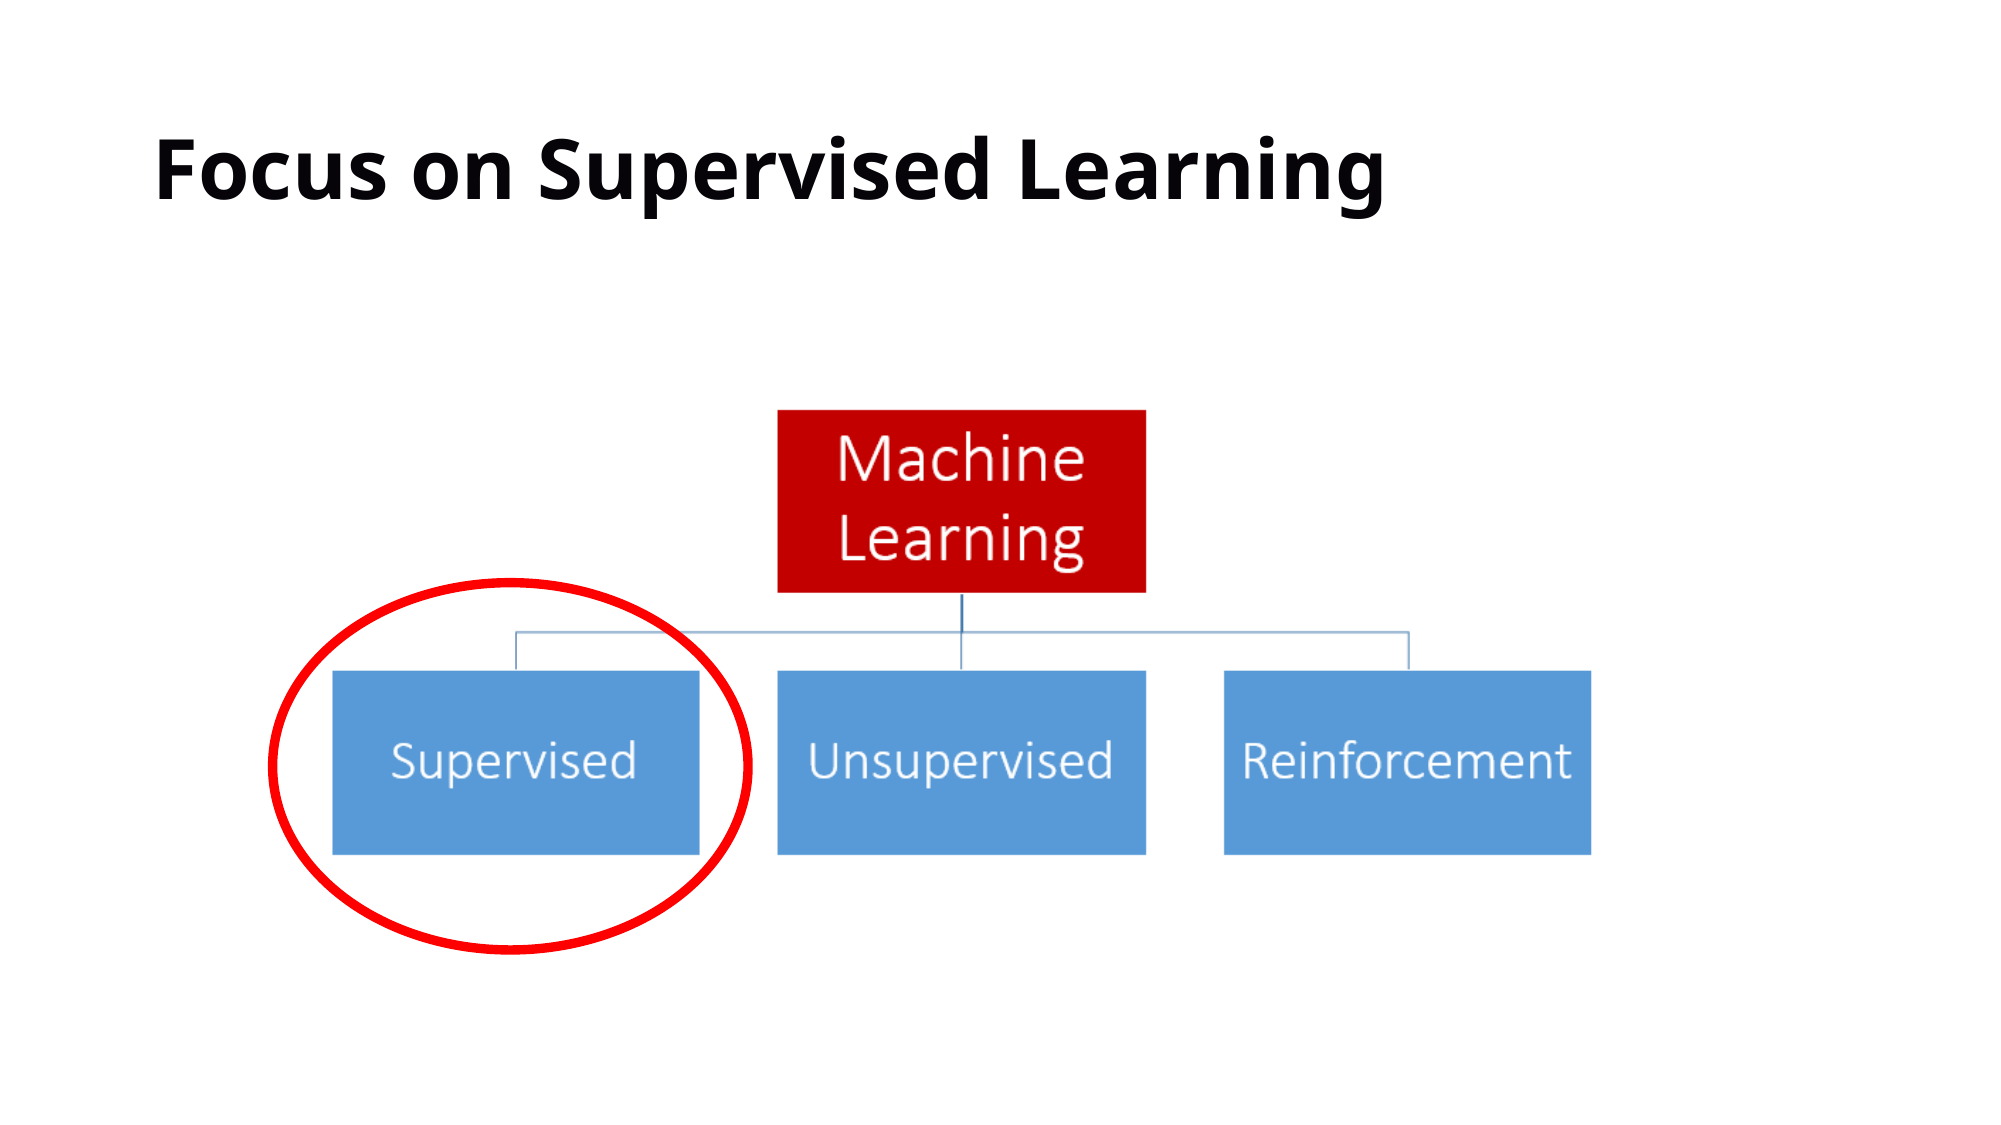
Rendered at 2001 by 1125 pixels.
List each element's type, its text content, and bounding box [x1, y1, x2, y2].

title Focus on Supervised Learning [137, 59, 1863, 278]
text_box [271, 689, 293, 843]
picture [293, 391, 1624, 872]
text_box [314, 872, 707, 951]
